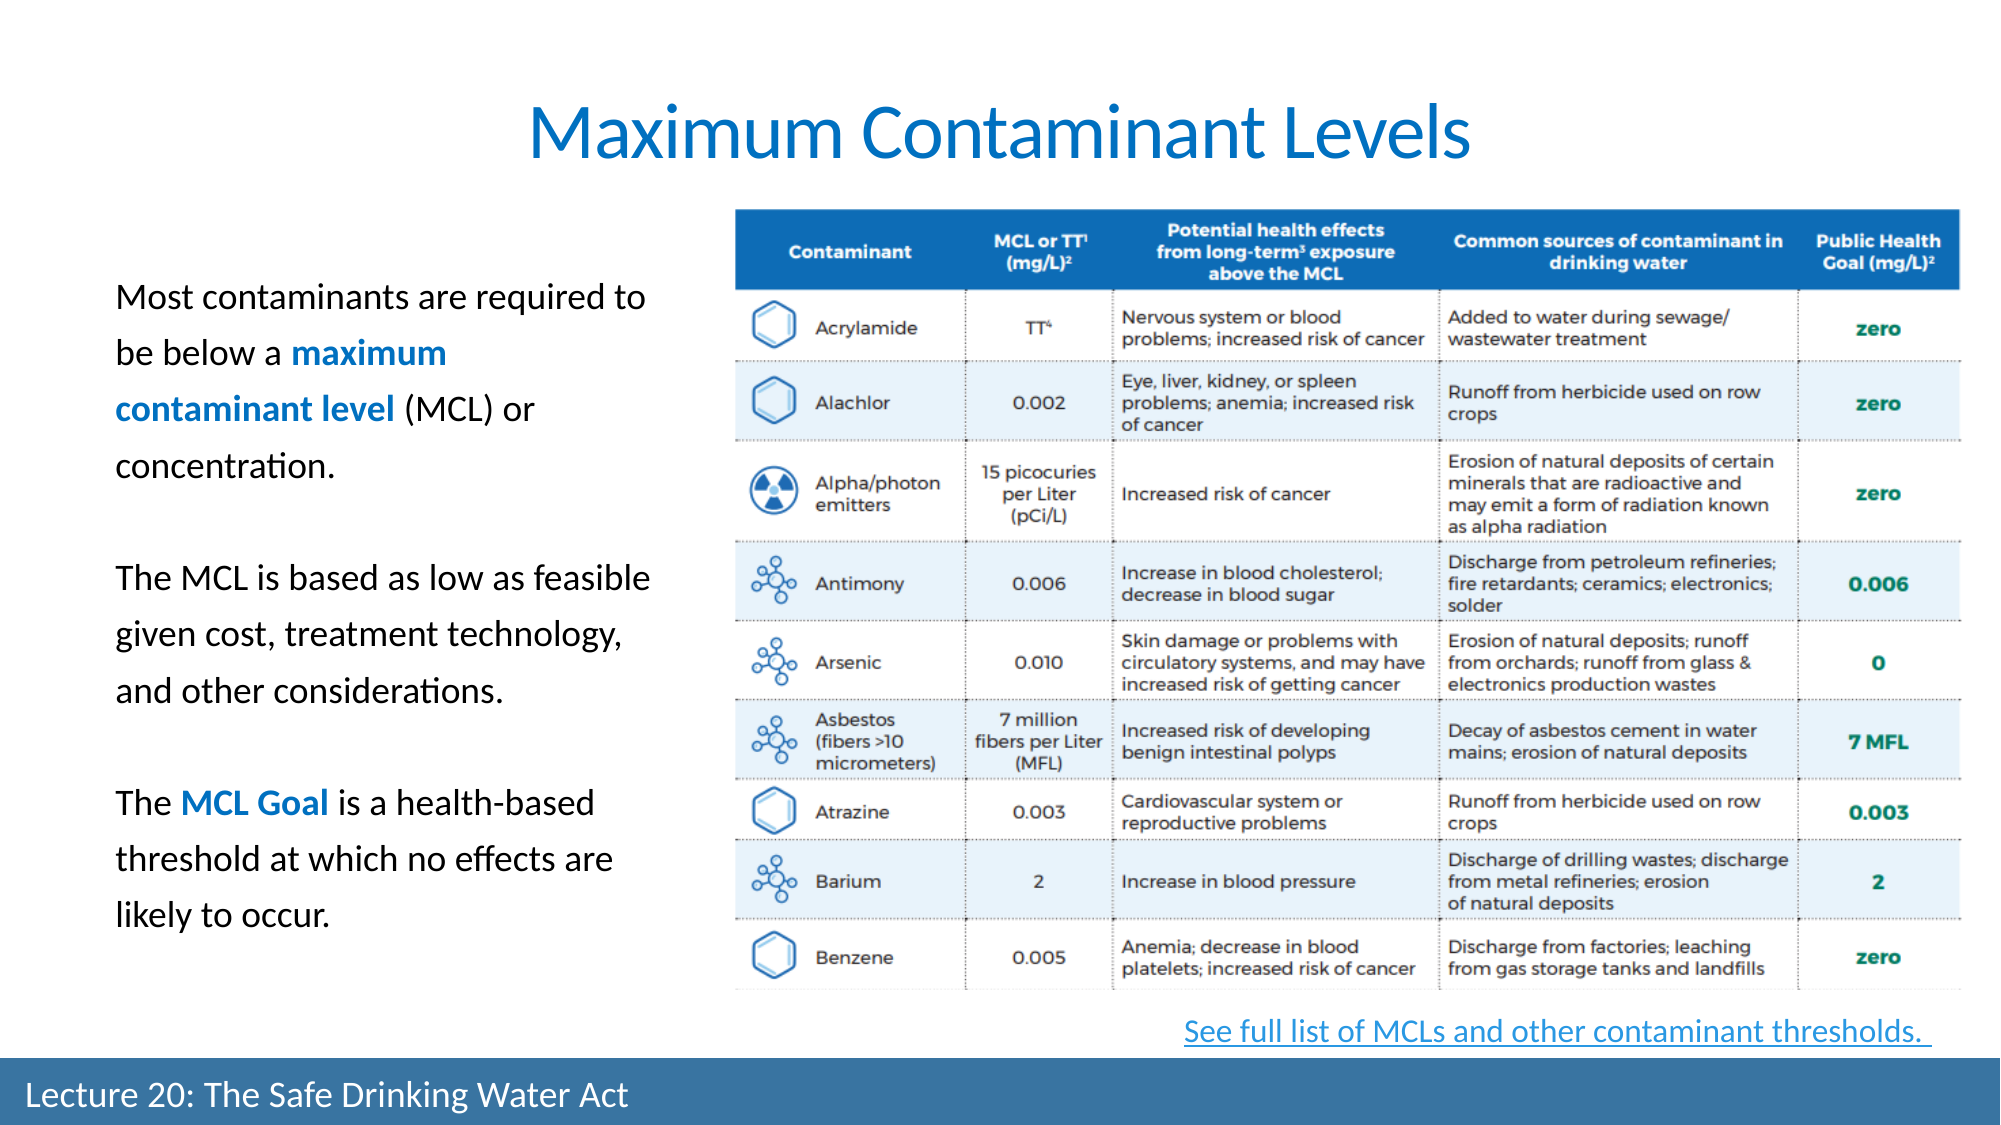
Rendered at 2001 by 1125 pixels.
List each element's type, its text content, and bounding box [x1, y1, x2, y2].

text_box Maximum Contaminant Levels [407, 86, 1593, 182]
text_box Most contaminants are required to be below a maximum contaminant level (MCL) or concentration. The MCL is based as low as feasible given cost, treatment technology, and other considerations. The MCL Goal is a health-based threshold at which no effects are likely to occur. [100, 253, 667, 943]
text_box See full list of MCLs and other contaminant thresholds. [1169, 991, 2000, 1057]
picture [726, 204, 1962, 990]
